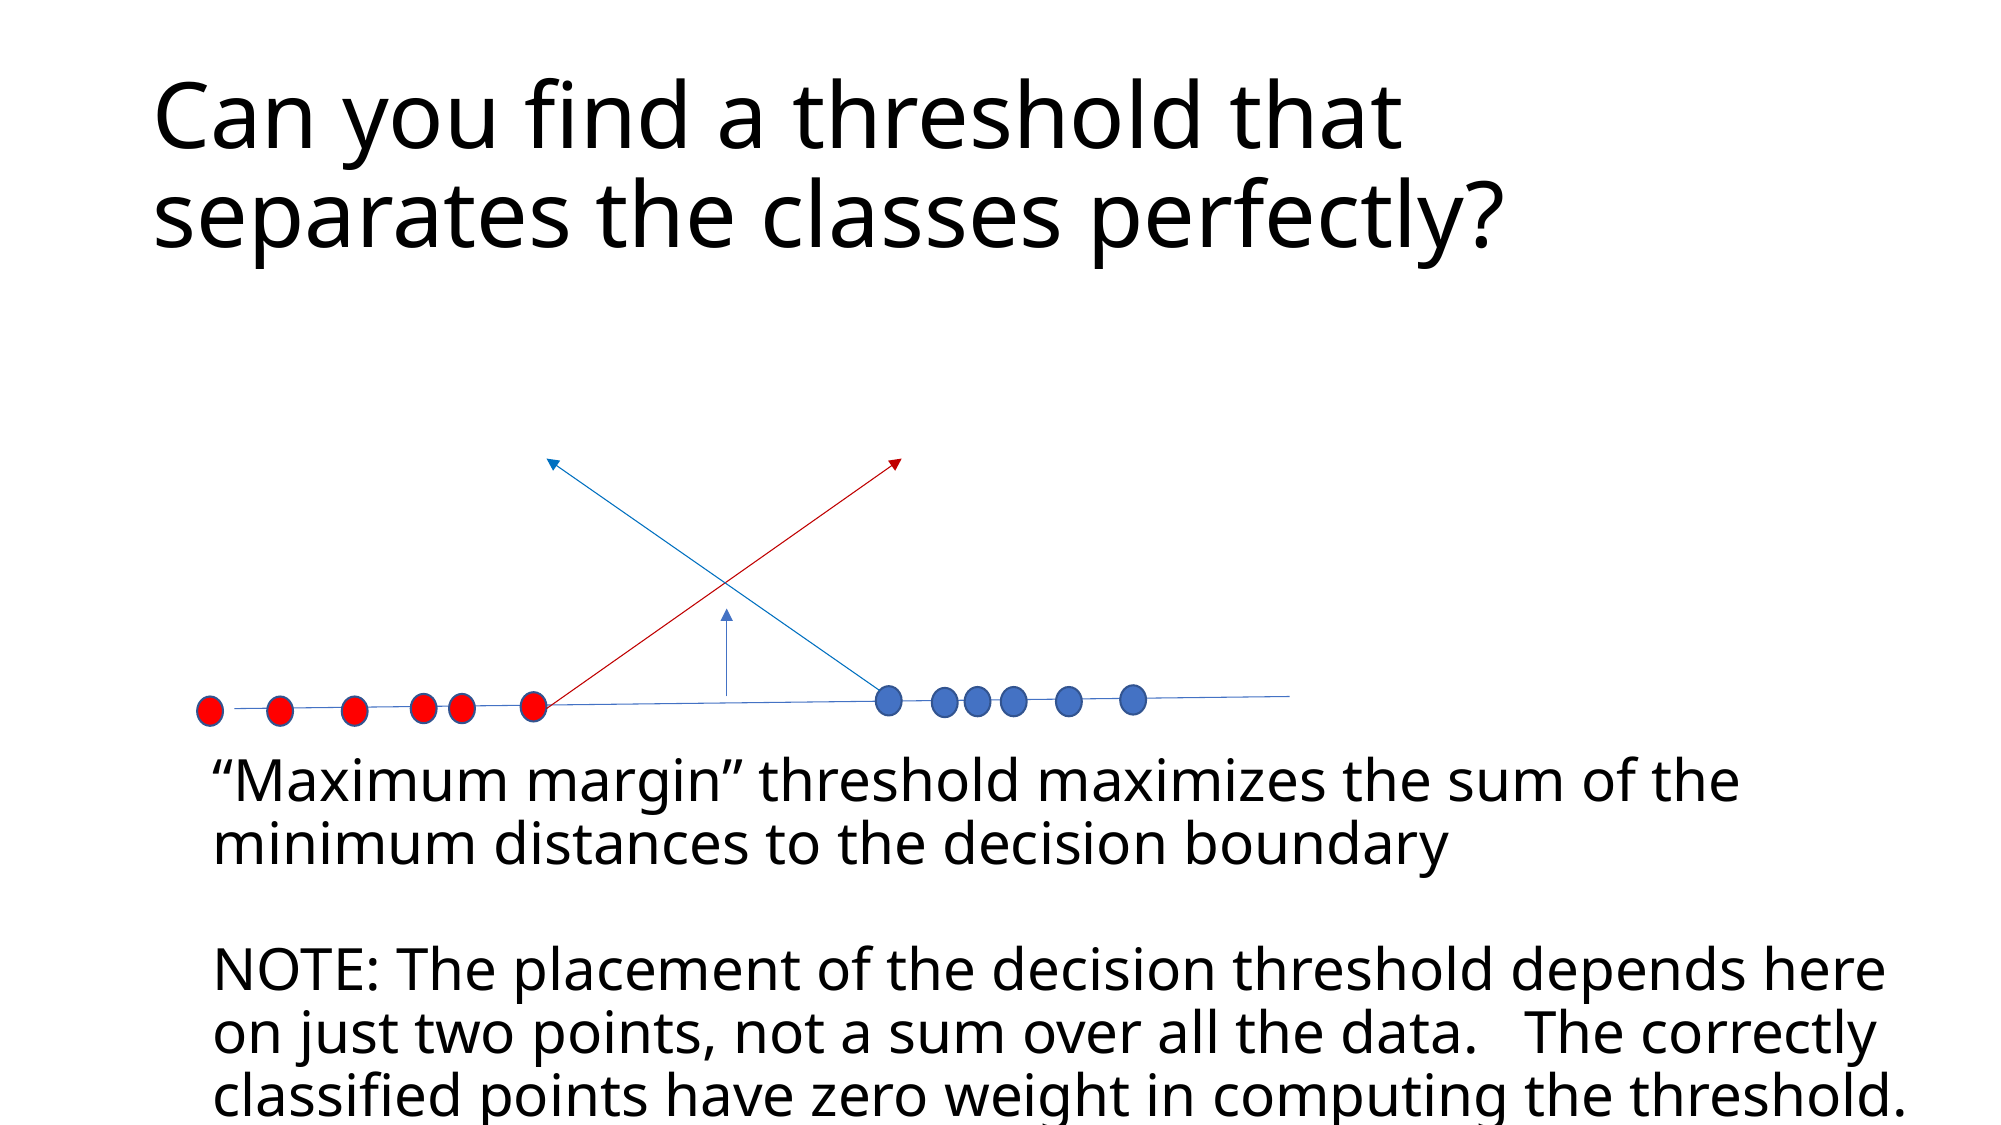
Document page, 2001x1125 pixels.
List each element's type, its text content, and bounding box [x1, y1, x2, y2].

text_box [1001, 709, 1027, 718]
text_box [266, 709, 295, 727]
text_box [1056, 709, 1082, 718]
text_box [409, 709, 438, 725]
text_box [234, 696, 546, 709]
text_box “Maximum margin” threshold maximizes the sum of the minimum distances to the decision boundary NOTE: The placement of the decision threshold depends here on just two points, not a sum over all the data. The correctly classified points have zero weight in computing the threshold. [197, 757, 1950, 1123]
text_box [1121, 709, 1145, 716]
text_box [965, 709, 990, 718]
text_box [964, 685, 991, 696]
text_box [415, 692, 432, 696]
text_box [1119, 684, 1147, 696]
text_box [340, 709, 369, 727]
text_box [932, 709, 958, 719]
text_box [876, 709, 901, 717]
text_box [932, 686, 958, 696]
text_box [1000, 685, 1027, 696]
text_box [448, 709, 476, 725]
text_box [453, 692, 471, 696]
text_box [902, 696, 1290, 709]
text_box [519, 709, 548, 723]
text_box [523, 691, 544, 696]
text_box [546, 458, 880, 691]
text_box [546, 458, 902, 709]
text_box [196, 695, 225, 727]
text_box [1055, 685, 1082, 696]
title Can you find a threshold that separates the classes perfectly? [137, 59, 1863, 278]
